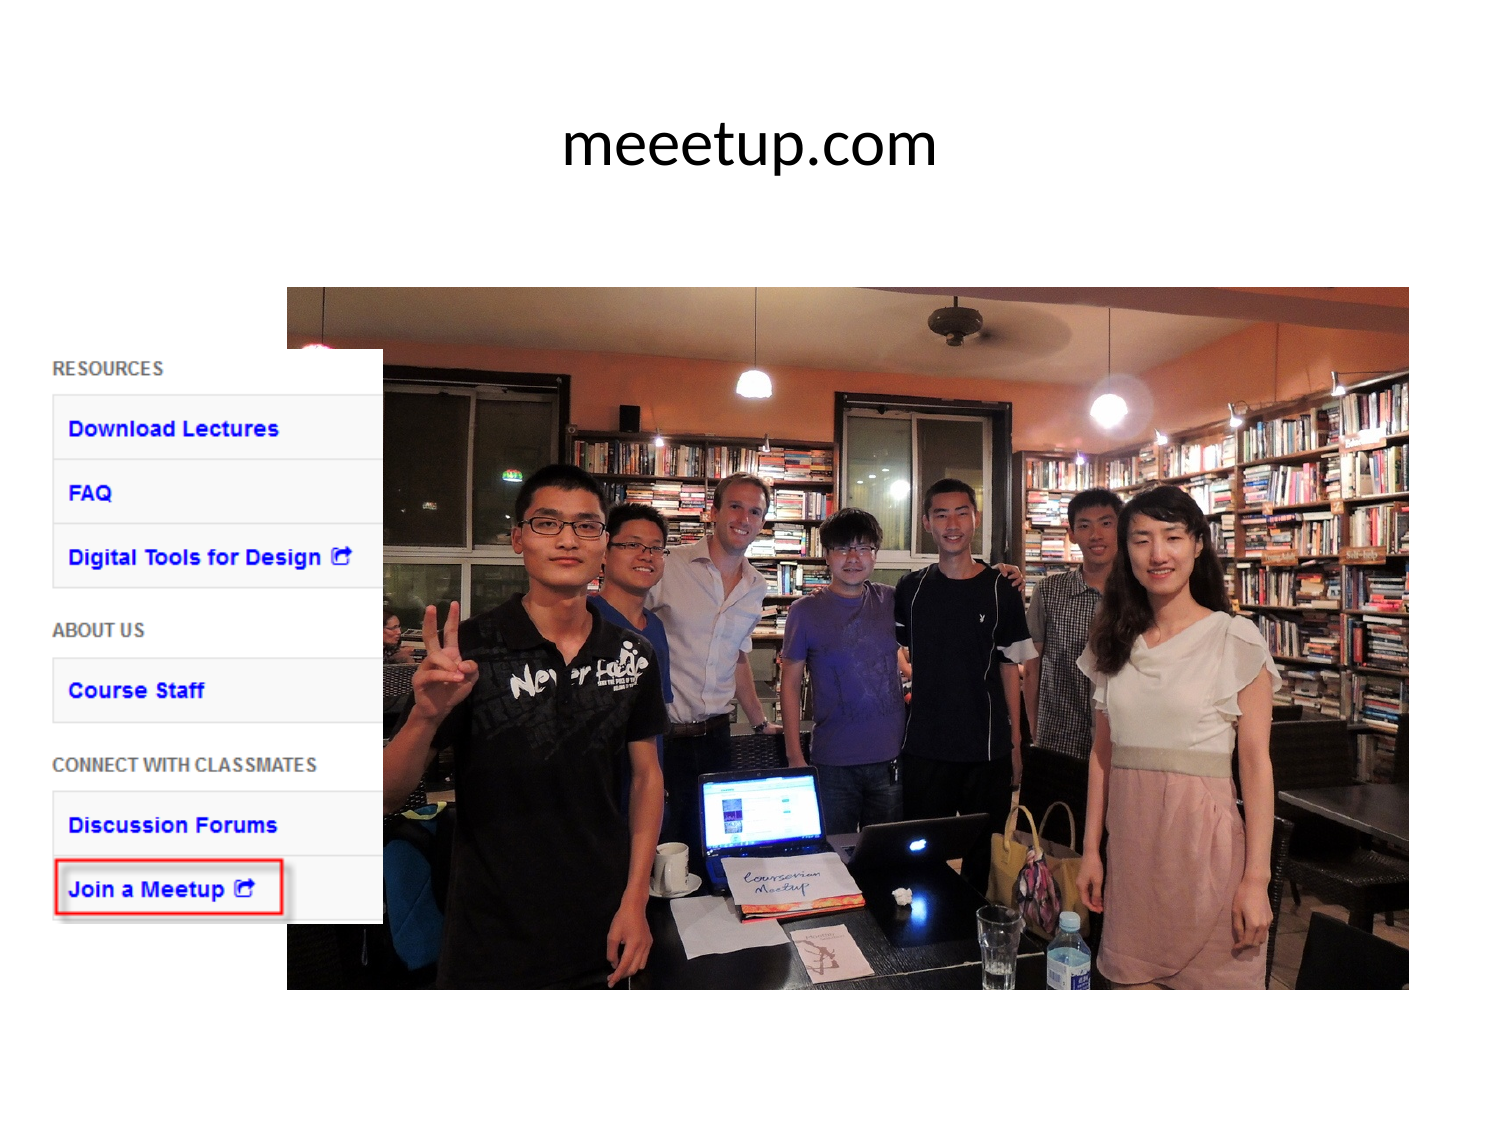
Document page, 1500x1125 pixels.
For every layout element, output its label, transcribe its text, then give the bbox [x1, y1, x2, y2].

title meeetup.com [75, 45, 1425, 233]
picture [37, 287, 1410, 991]
